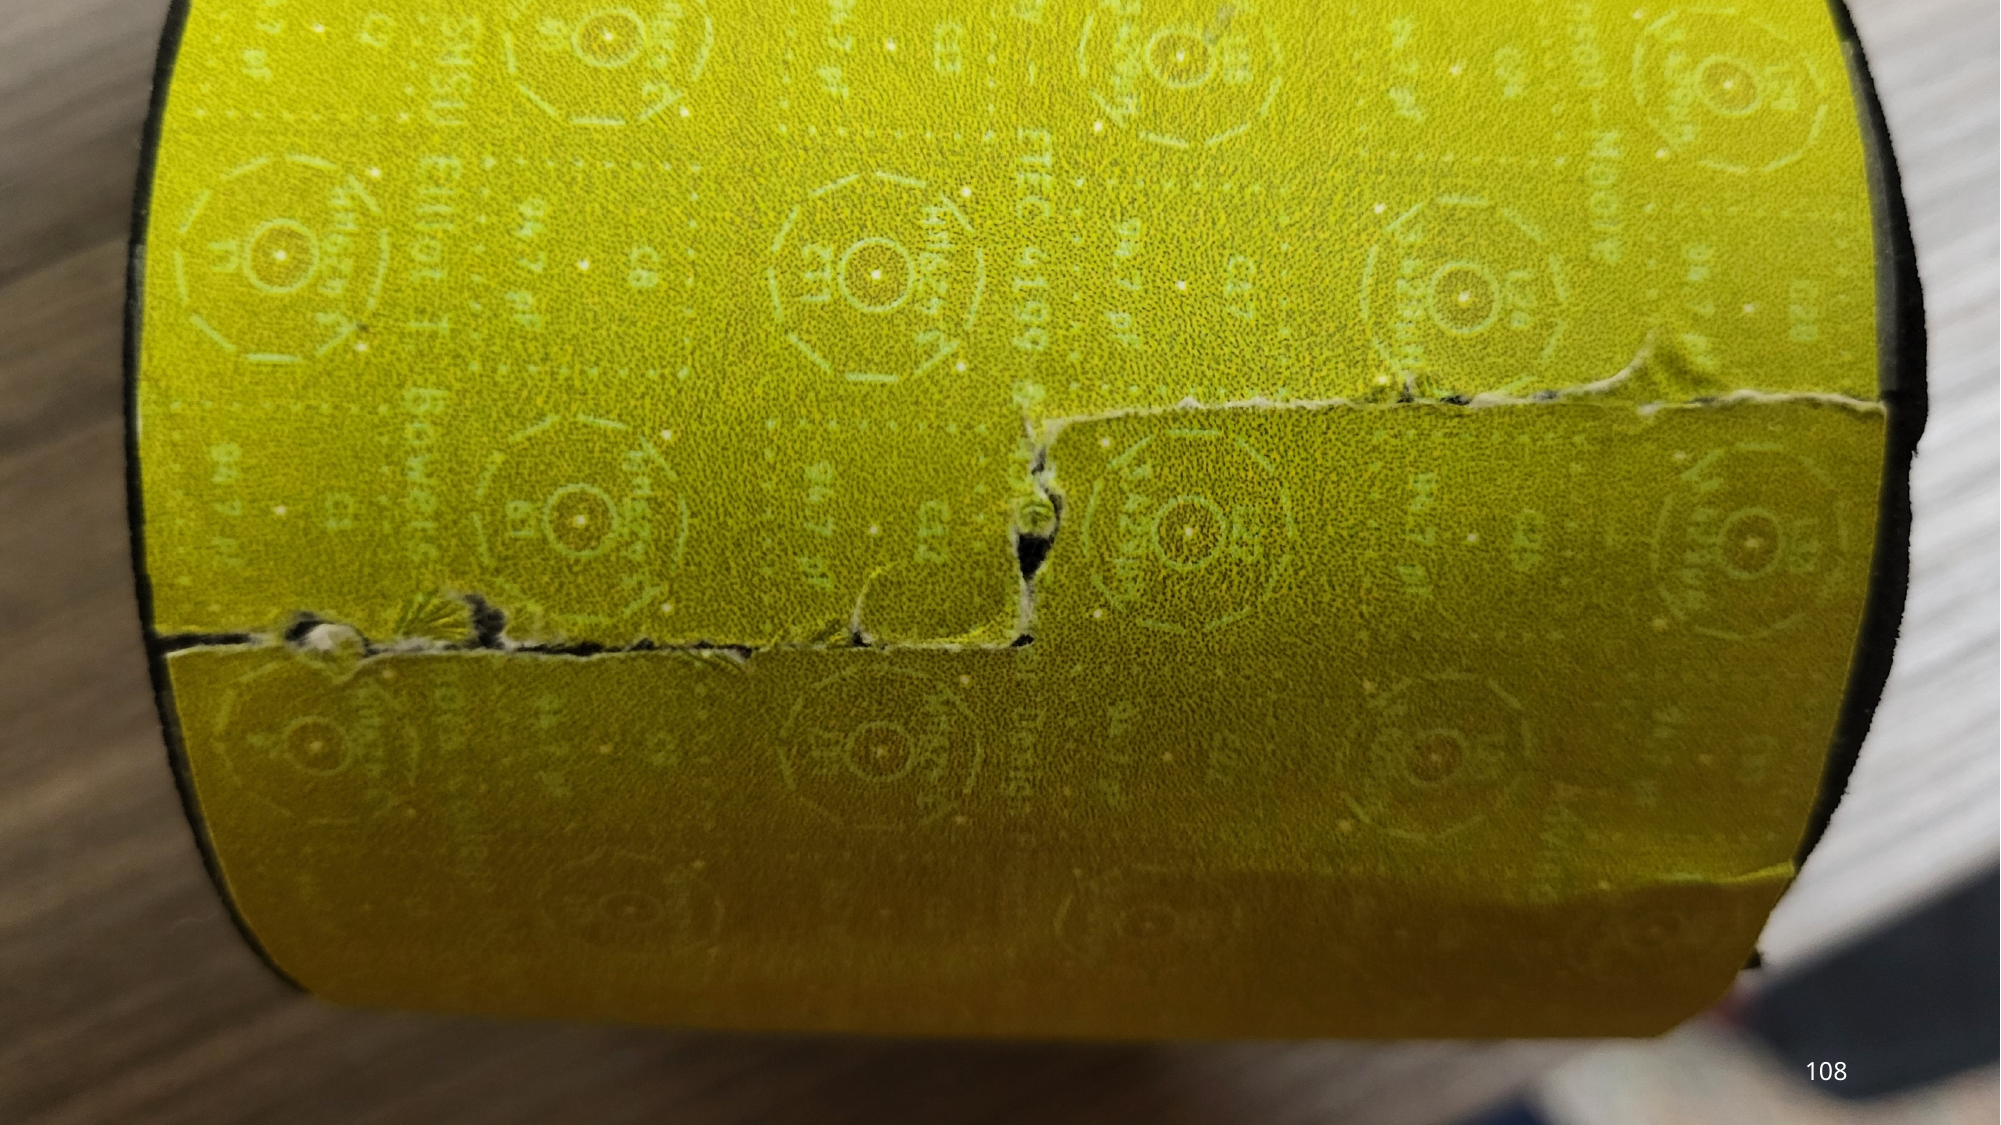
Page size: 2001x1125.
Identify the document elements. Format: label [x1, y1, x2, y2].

list [0, 0, 2000, 1125]
